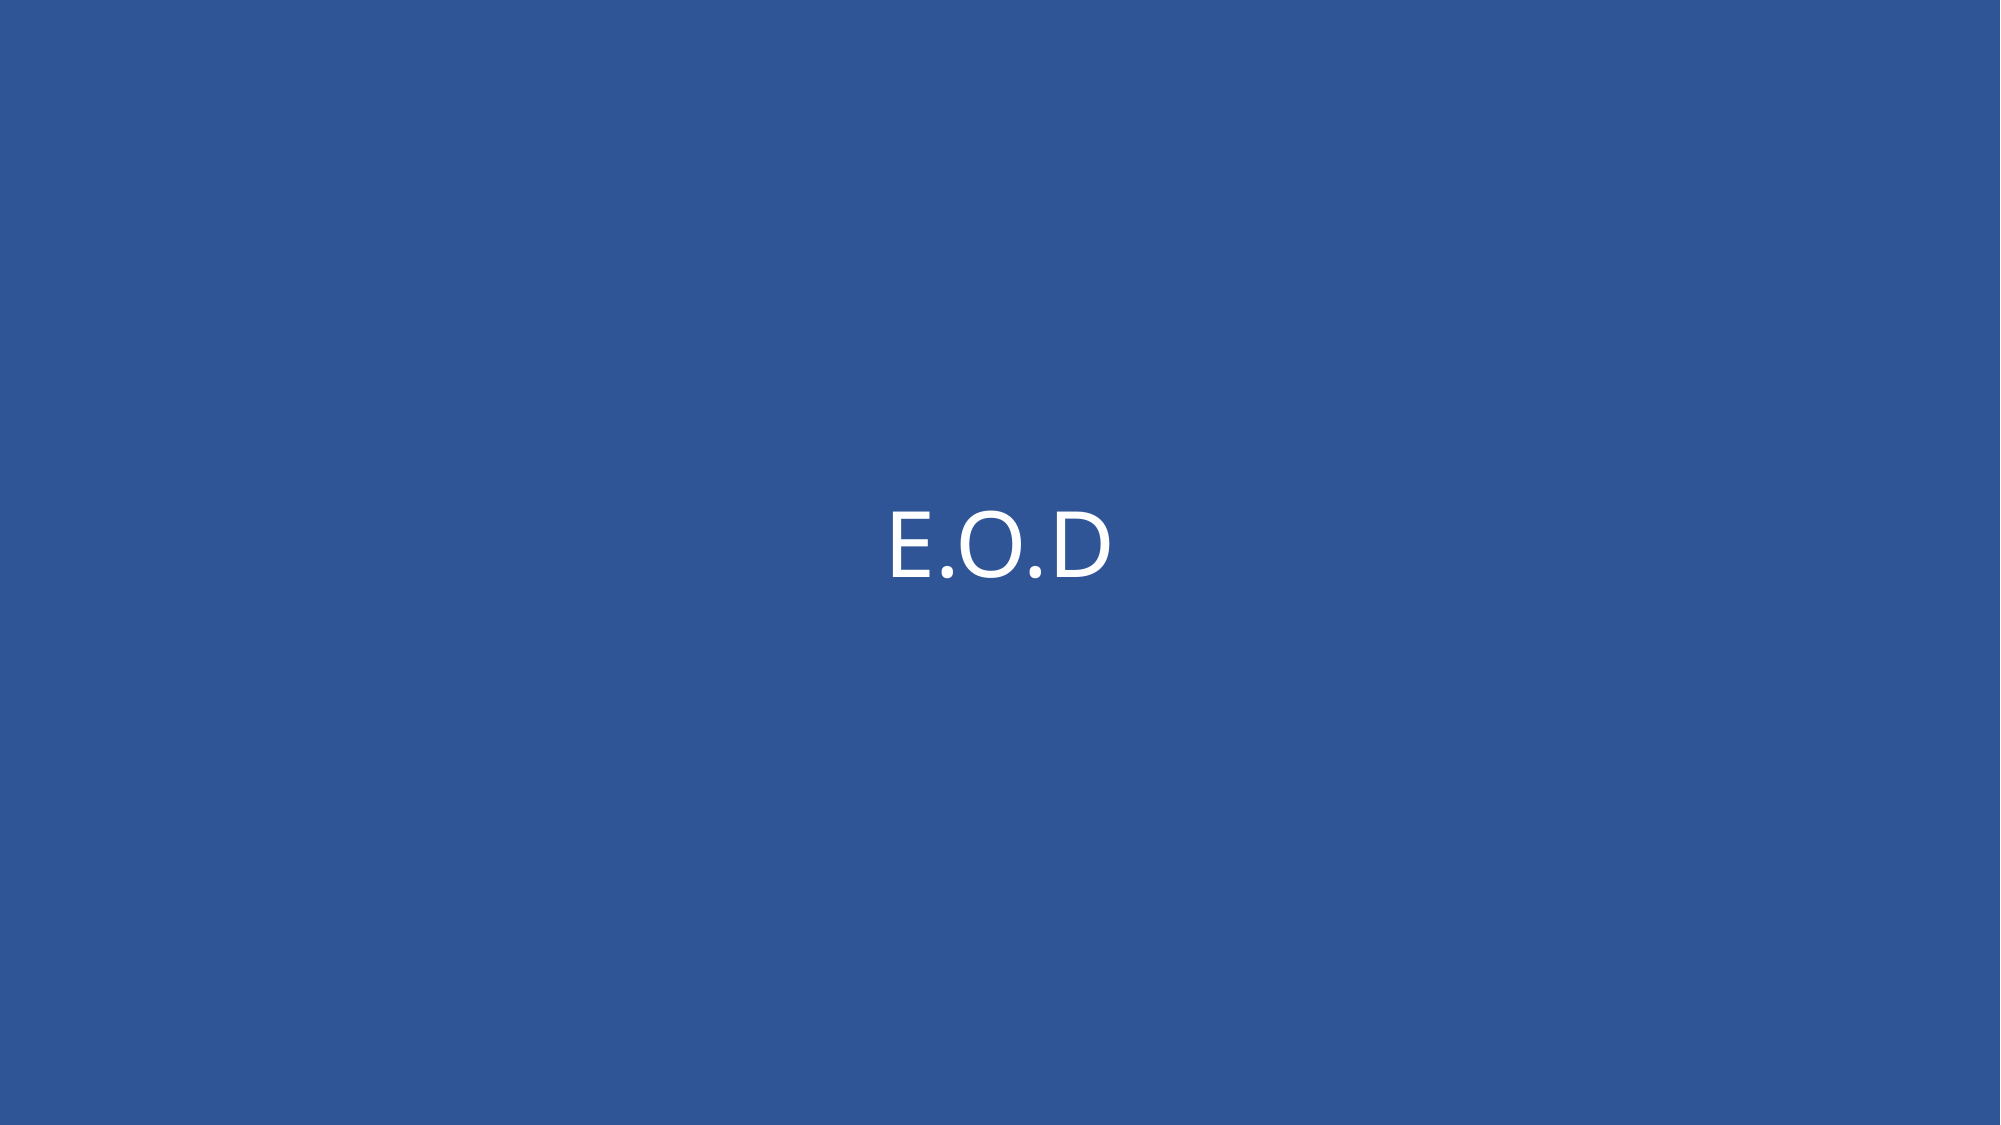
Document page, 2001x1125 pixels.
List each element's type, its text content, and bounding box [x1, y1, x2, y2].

text_box [0, 0, 2000, 1125]
text_box E.O.D [249, 478, 1750, 604]
